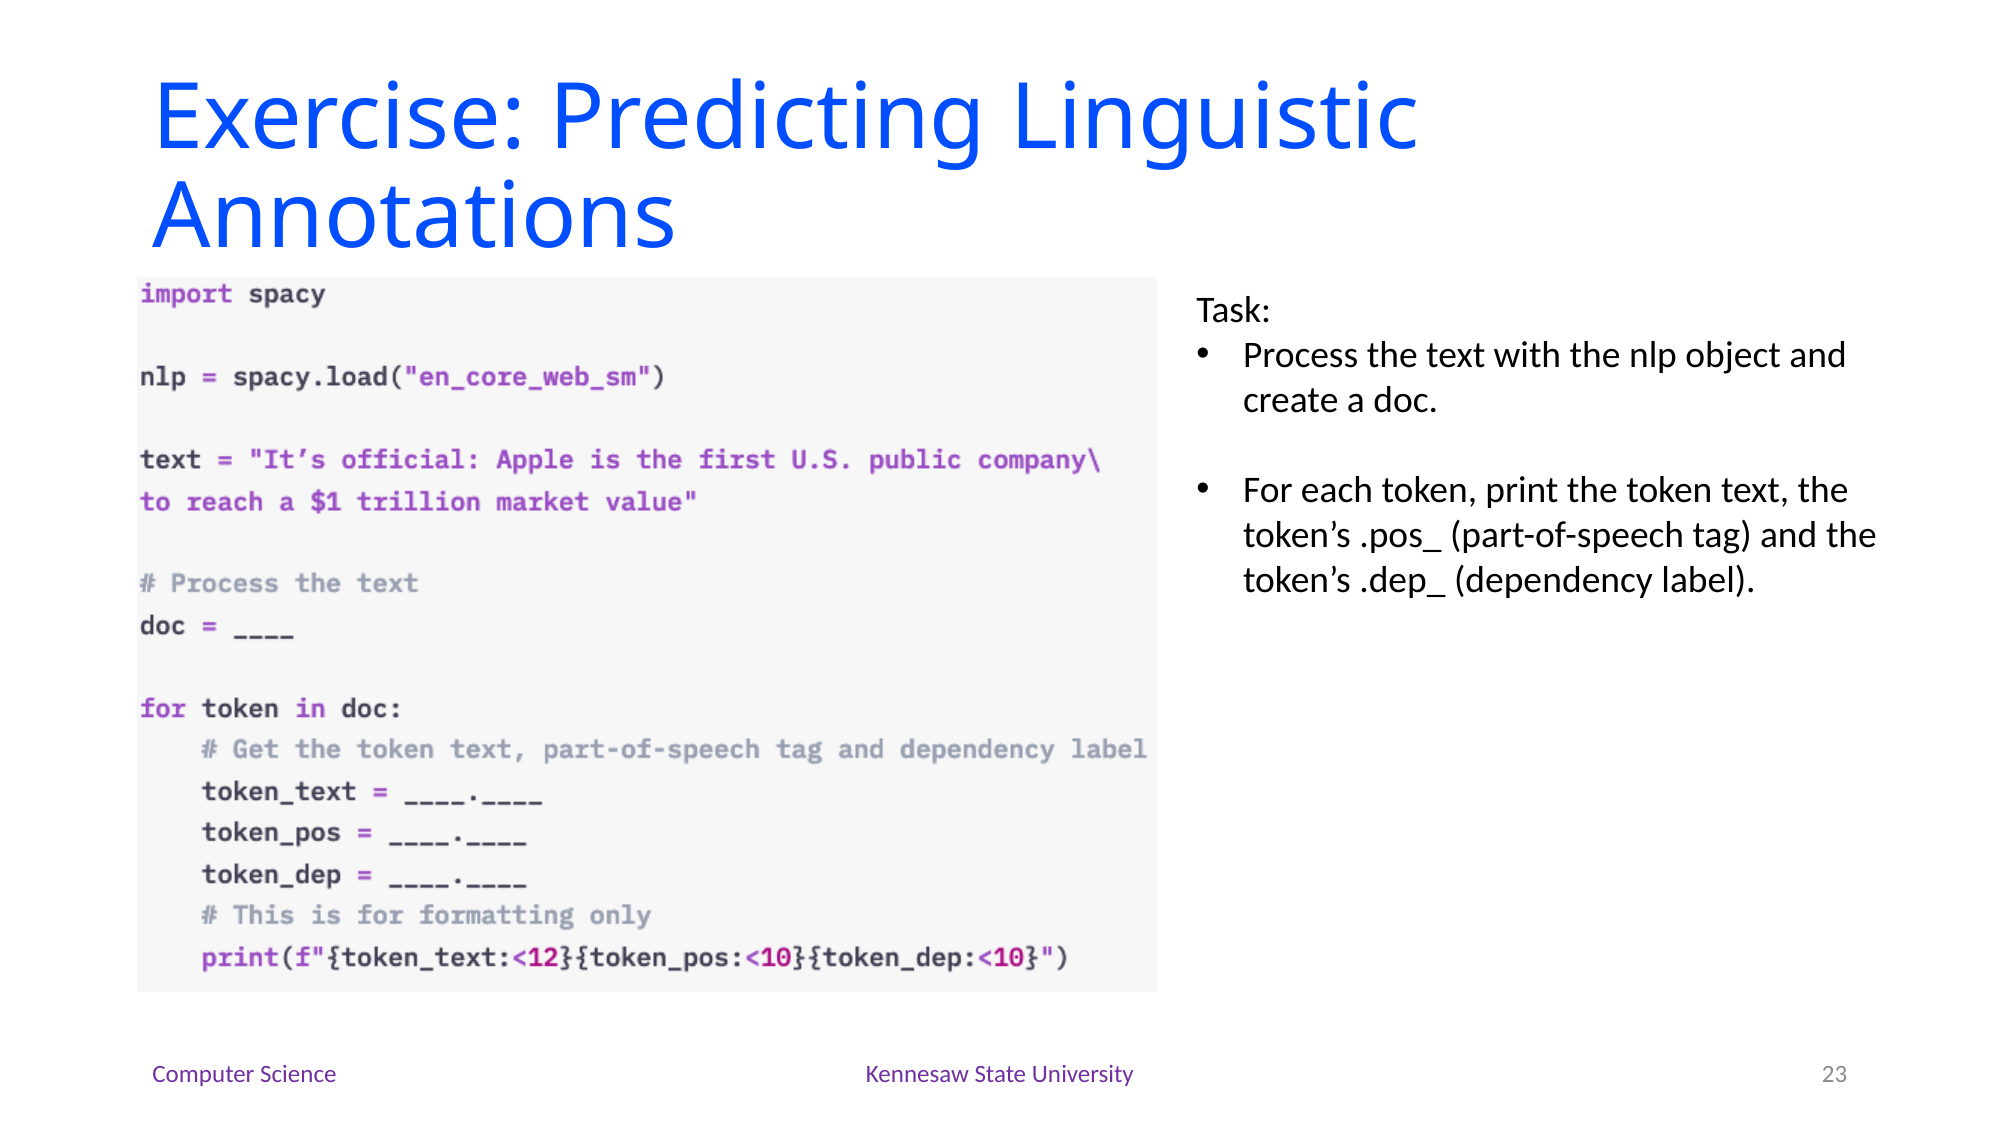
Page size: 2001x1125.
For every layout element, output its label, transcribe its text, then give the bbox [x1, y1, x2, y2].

slide_number 23 [1412, 1042, 1863, 1103]
text_box Task: Process the text with the nlp object and create a doc. For each token, print the token text, the token’s .pos_ (part-of-speech tag) and the token’s .dep_ (dependency label). [1181, 277, 1901, 652]
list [137, 277, 1157, 992]
footer Kennesaw State University [662, 1042, 1338, 1103]
title Exercise: Predicting Linguistic Annotations [137, 59, 1863, 278]
slide_number Computer Science [137, 1042, 588, 1103]
